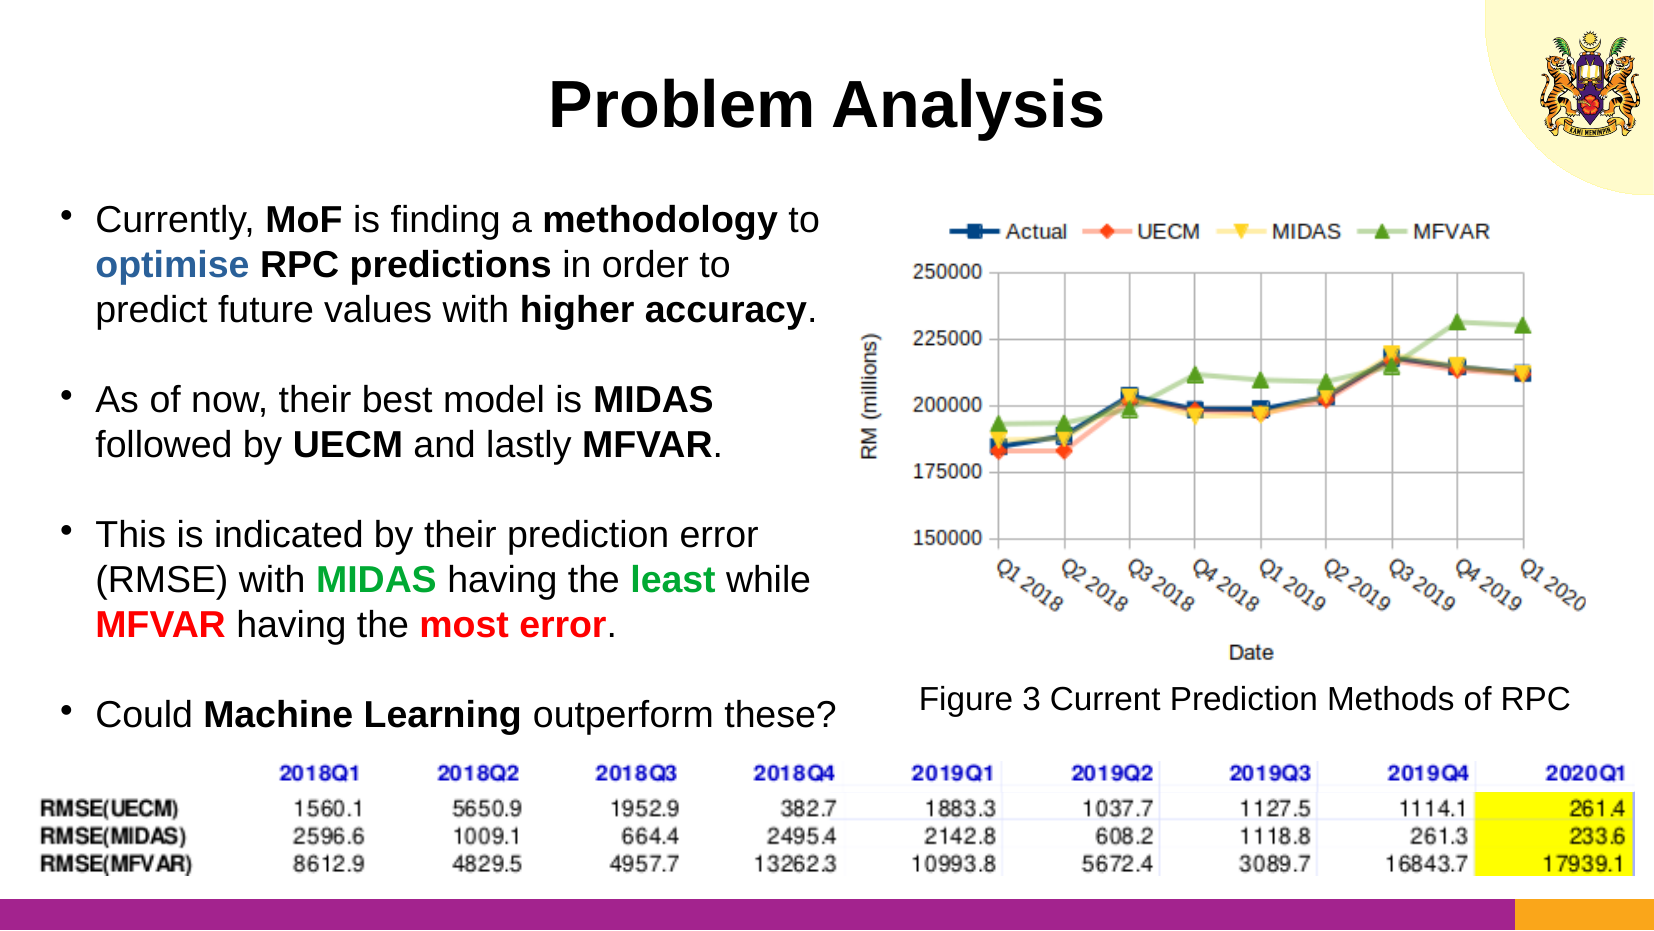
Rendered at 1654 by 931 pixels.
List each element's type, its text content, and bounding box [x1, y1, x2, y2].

text_box [1485, 0, 1654, 195]
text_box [29, 761, 1635, 877]
text_box Figure 3 Current Prediction Methods of RPC [854, 669, 1636, 727]
picture [1540, 29, 1642, 137]
text_box Currently, MoF is finding a methodology to optimise RPC predictions in order to predict future values with higher accuracy. As of now, their best model is MIDAS followed by UECM and lastly MFVAR. This is indicated by their prediction error (RMSE) with MIDAS having the least while MFVAR having the most error. Could Machine Learning outperform these? [59, 179, 840, 750]
text_box Problem Analysis [83, 37, 1556, 165]
text_box [1515, 899, 1654, 930]
text_box [0, 899, 1515, 930]
picture [847, 200, 1587, 671]
